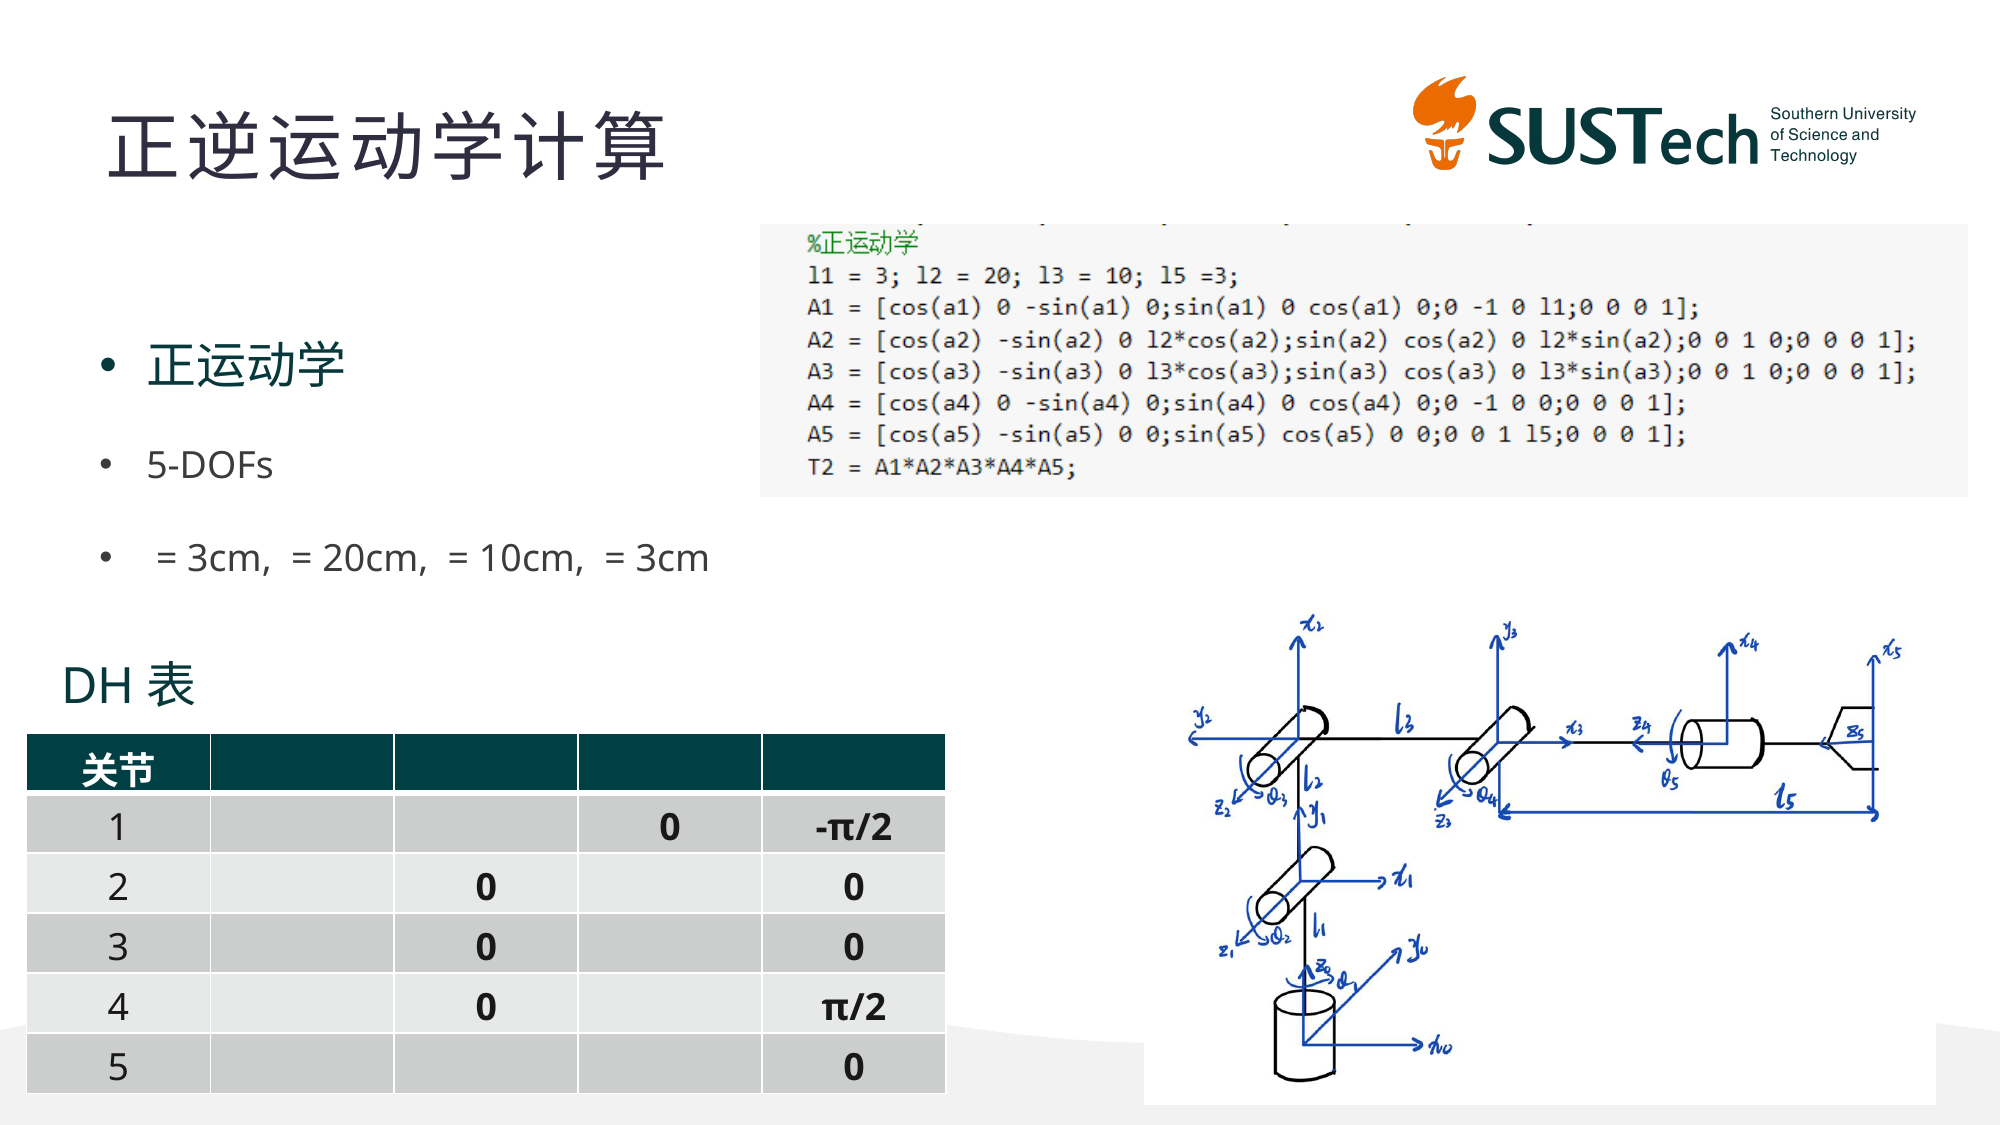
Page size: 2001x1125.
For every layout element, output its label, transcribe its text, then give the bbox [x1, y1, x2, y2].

text_box [0, 1022, 2000, 1125]
picture [84, 949, 274, 1079]
picture [1144, 588, 1936, 1105]
text_box DH表 [46, 646, 238, 722]
picture [760, 224, 1968, 497]
text_box 正逆运动学计算 [90, 91, 683, 197]
picture [1413, 76, 1916, 170]
